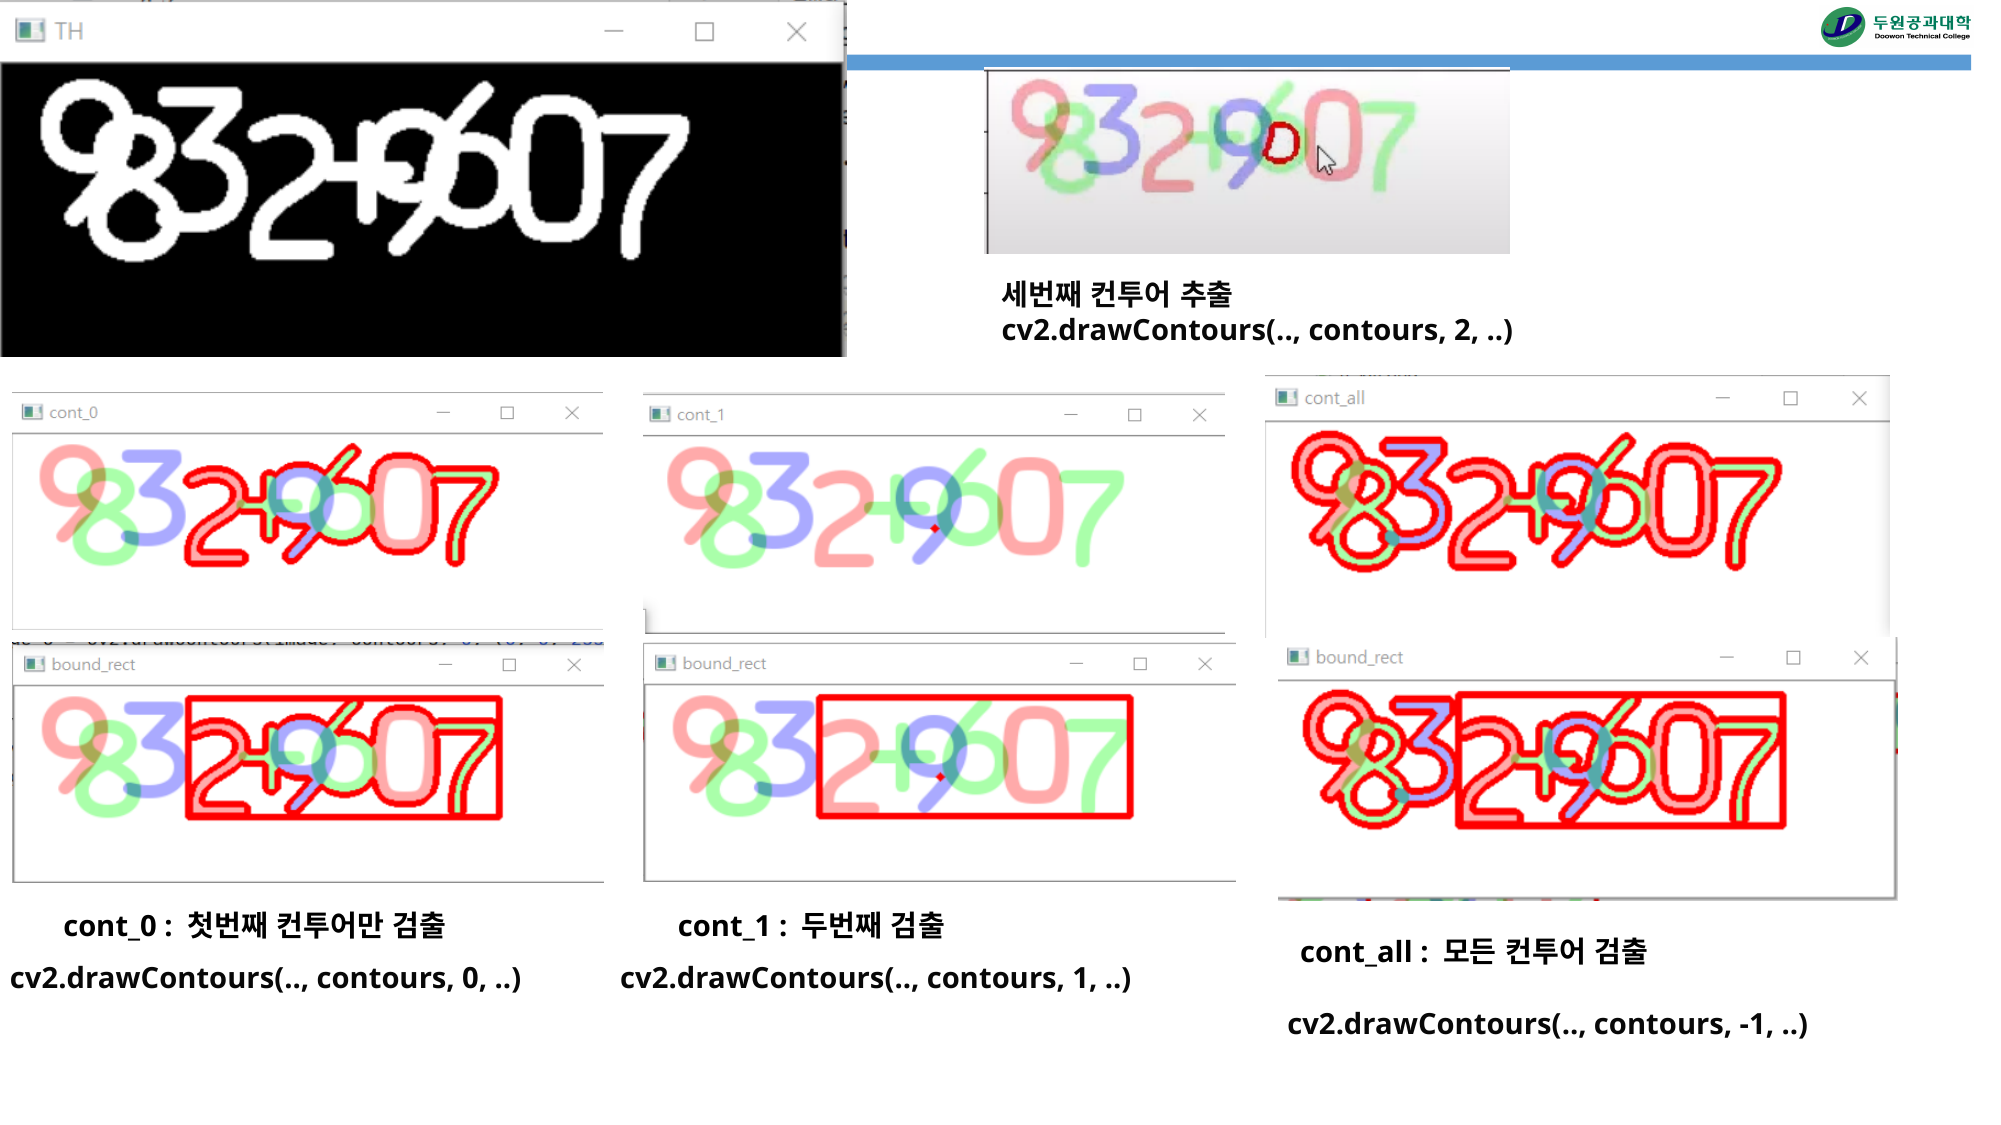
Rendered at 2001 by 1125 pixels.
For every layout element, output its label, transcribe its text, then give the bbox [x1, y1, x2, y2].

text_box cont_1 : 두번째 검출 [663, 900, 961, 950]
text_box cv2.drawContours(.., contours, 1, ..) [605, 951, 1147, 1002]
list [0, 0, 847, 357]
text_box cv2.drawContours(.., contours, 0, ..) [0, 951, 537, 1002]
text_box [12, 392, 1236, 883]
picture [984, 67, 1510, 254]
picture [1264, 375, 1898, 901]
text_box 세번째 컨투어 추출 cv2.drawContours(.., contours, 2, ..) [986, 268, 1528, 354]
text_box cont_all : 모든 컨투어 검출 [1285, 926, 1664, 977]
picture [1819, 5, 1974, 48]
text_box cont_0 : 첫번째 컨투어만 검출 [48, 900, 462, 950]
text_box cv2.drawContours(.., contours, -1, ..) [1272, 998, 1824, 1048]
